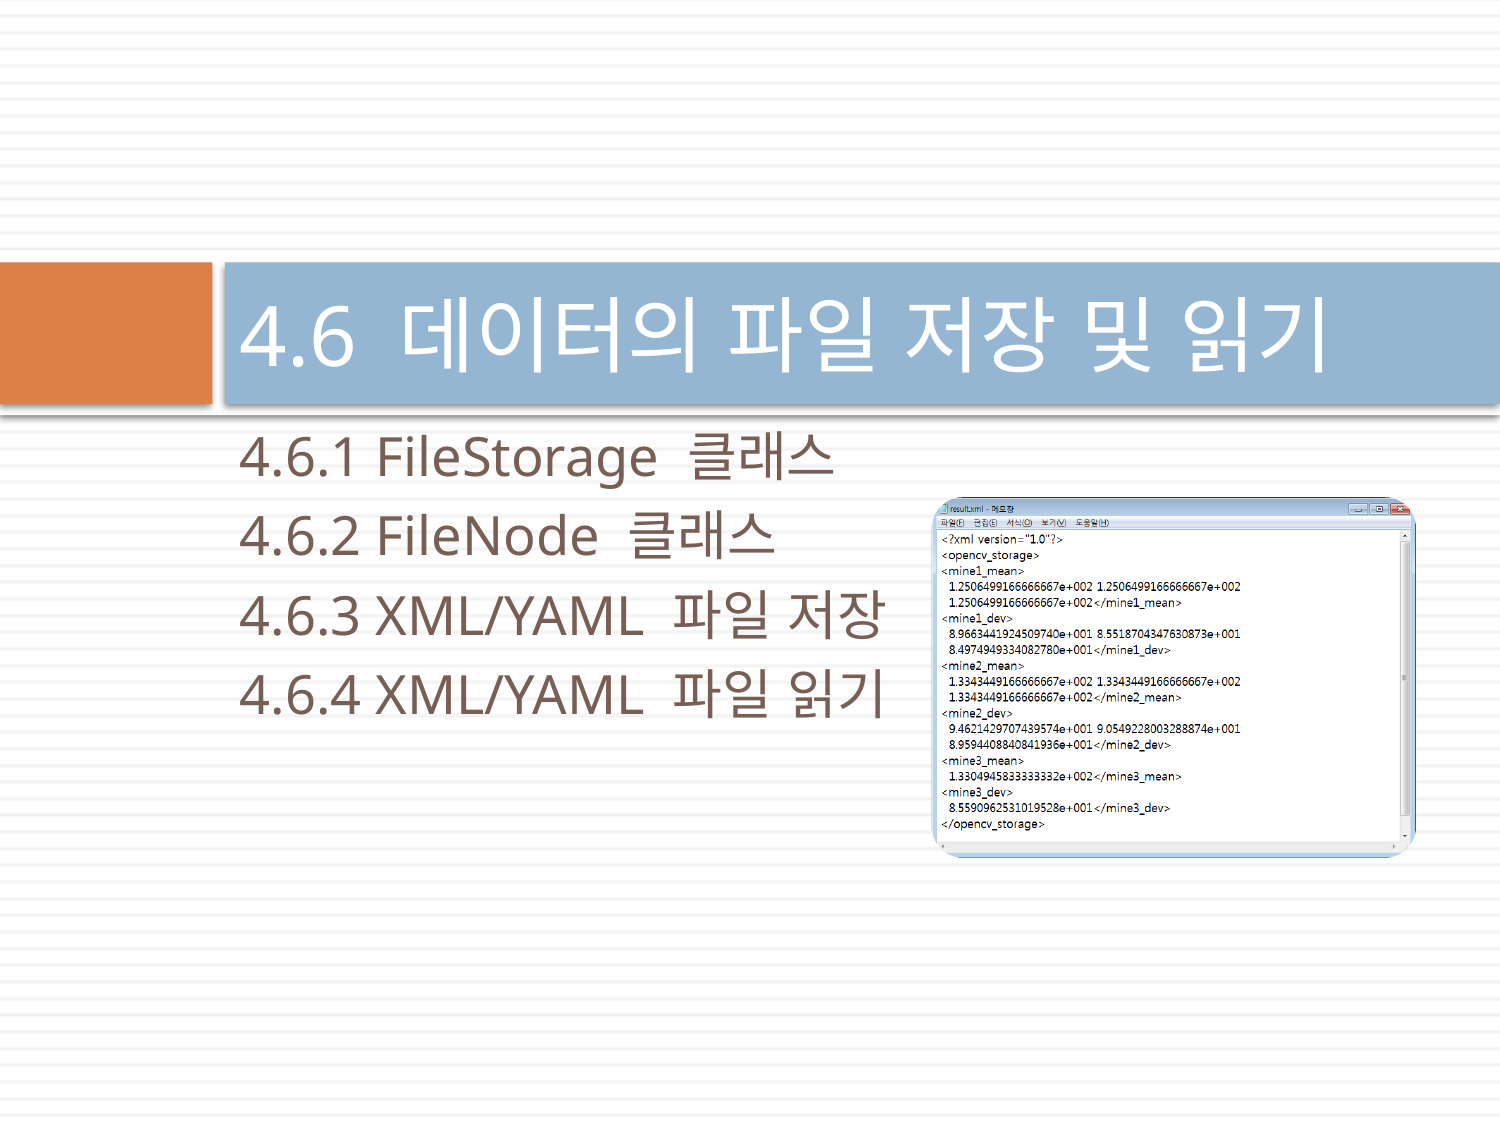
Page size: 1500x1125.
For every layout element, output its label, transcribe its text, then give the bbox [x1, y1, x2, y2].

list 4.6.1 FileStorage 클래스 4.6.2 FileNode 클래스 4.6.3 XML/YAML 파일 저장 4.6.4 XML/YAML 파일 읽기 [225, 414, 1394, 1000]
picture [931, 496, 1417, 858]
title 4.6 데이터의 파일 저장 및 읽기 [225, 262, 1475, 405]
